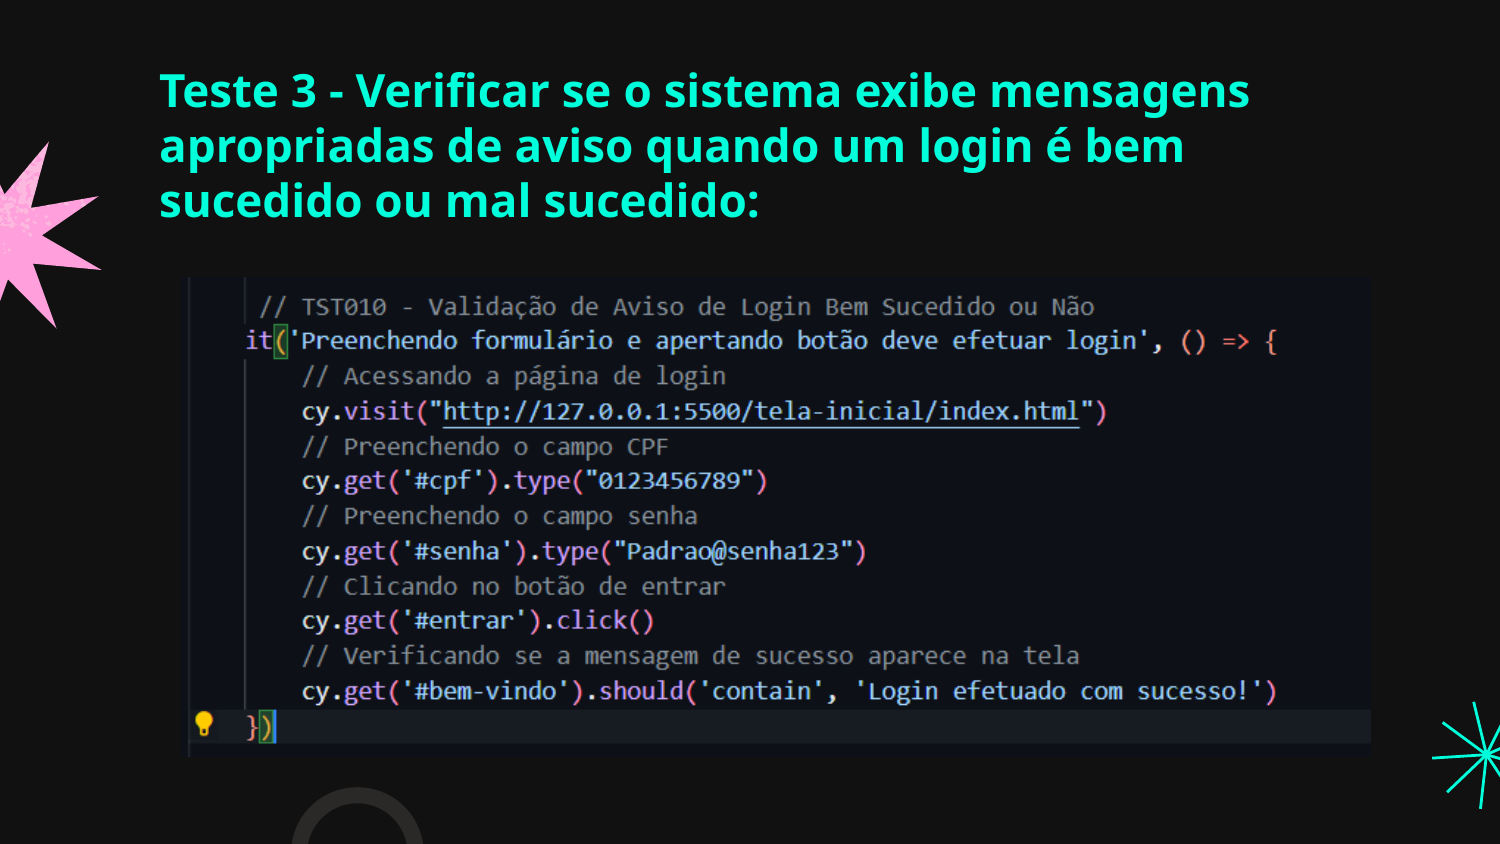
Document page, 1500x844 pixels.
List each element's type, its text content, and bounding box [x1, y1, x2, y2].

title Teste 3 - Verificar se o sistema exibe mensagens apropriadas de aviso quando um login é bem sucedido ou mal sucedido: [144, 47, 1408, 308]
picture [181, 277, 1371, 757]
